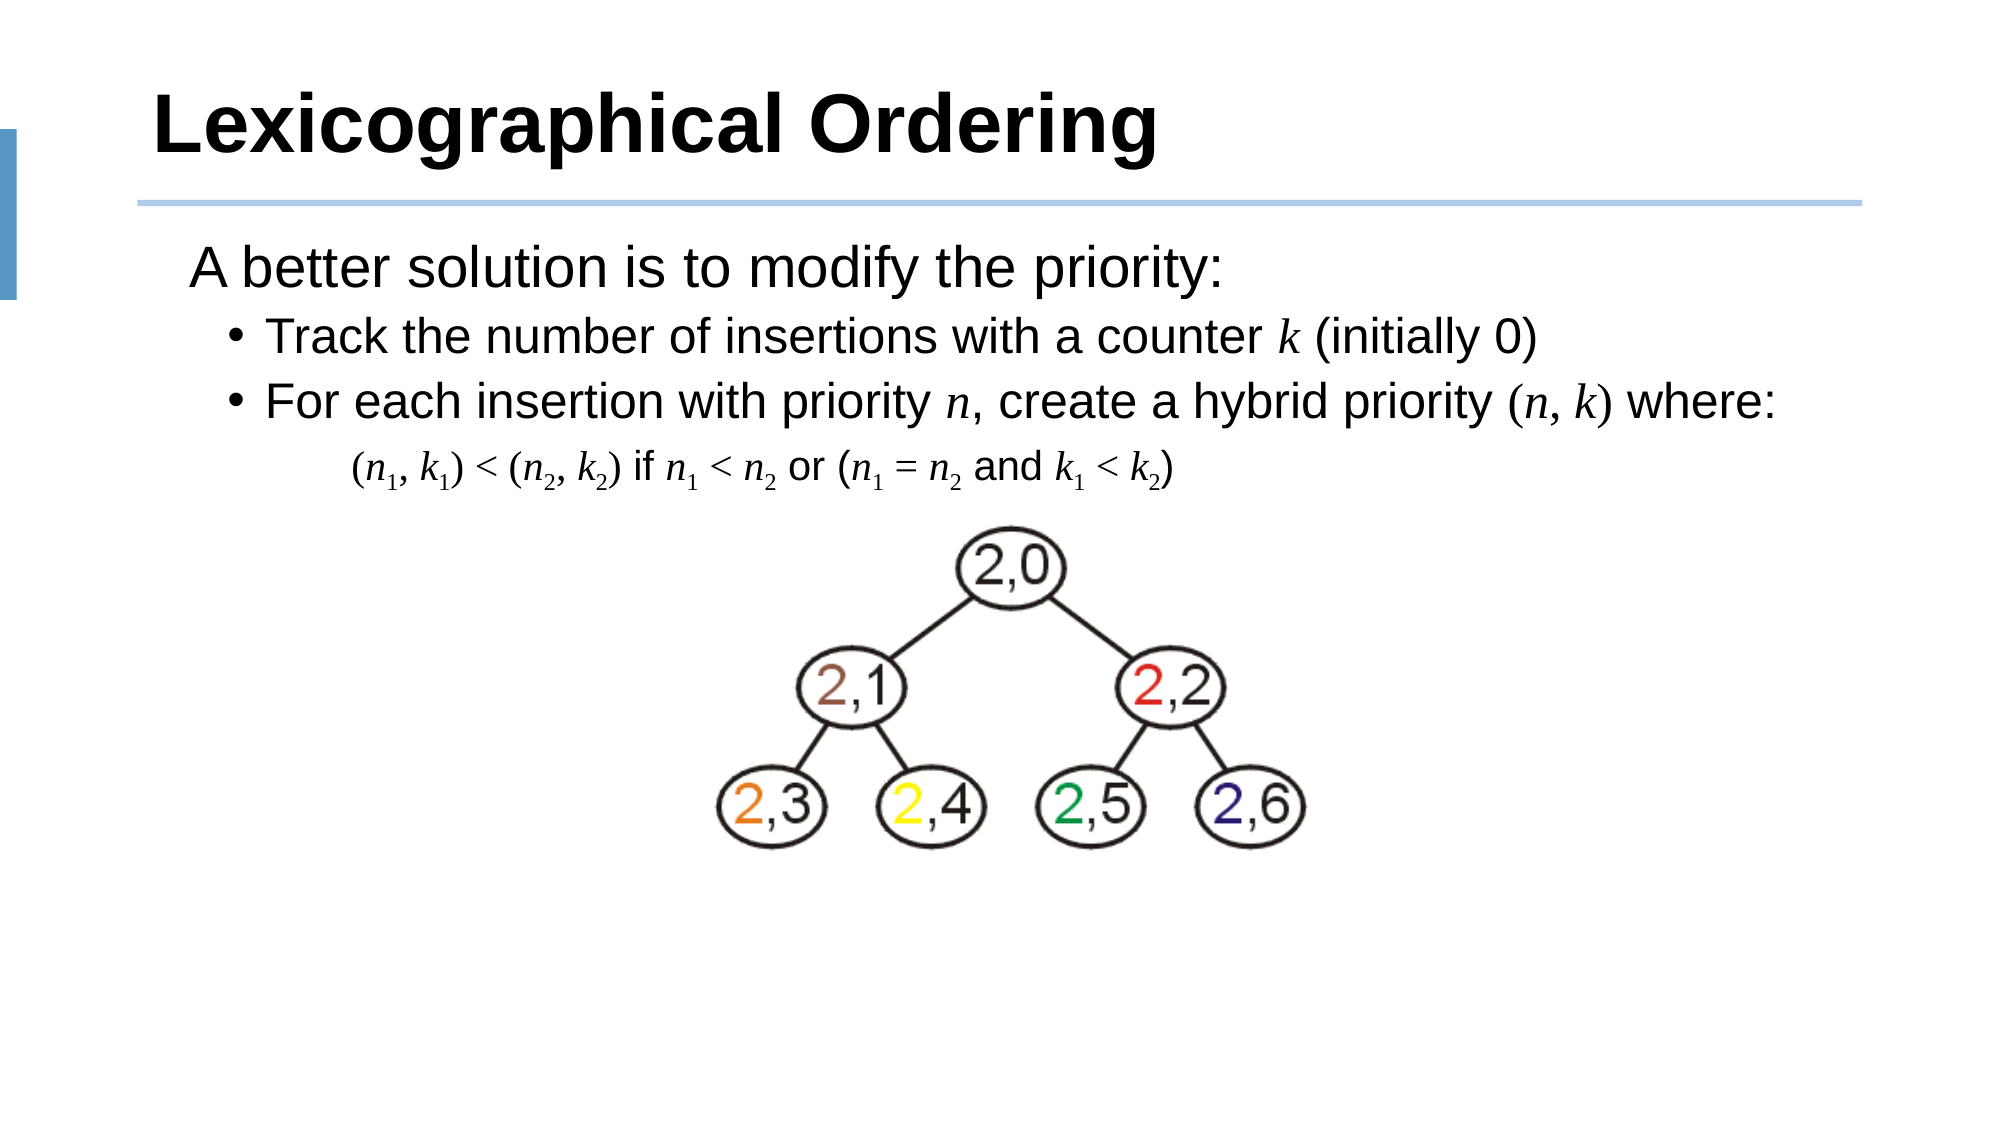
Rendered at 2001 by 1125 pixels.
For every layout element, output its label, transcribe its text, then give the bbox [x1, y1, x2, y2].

list A better solution is to modify the priority: Track the number of insertions with a counter k (initially 0) For each insertion with priority n, create a hybrid priority (n, k) where: (n1, k1) < (n2, k2) if n1 < n2 or (n1 = n2 and k1 < k2) [137, 229, 1863, 1014]
title Lexicographical Ordering [137, 42, 1863, 208]
picture [704, 515, 1318, 861]
